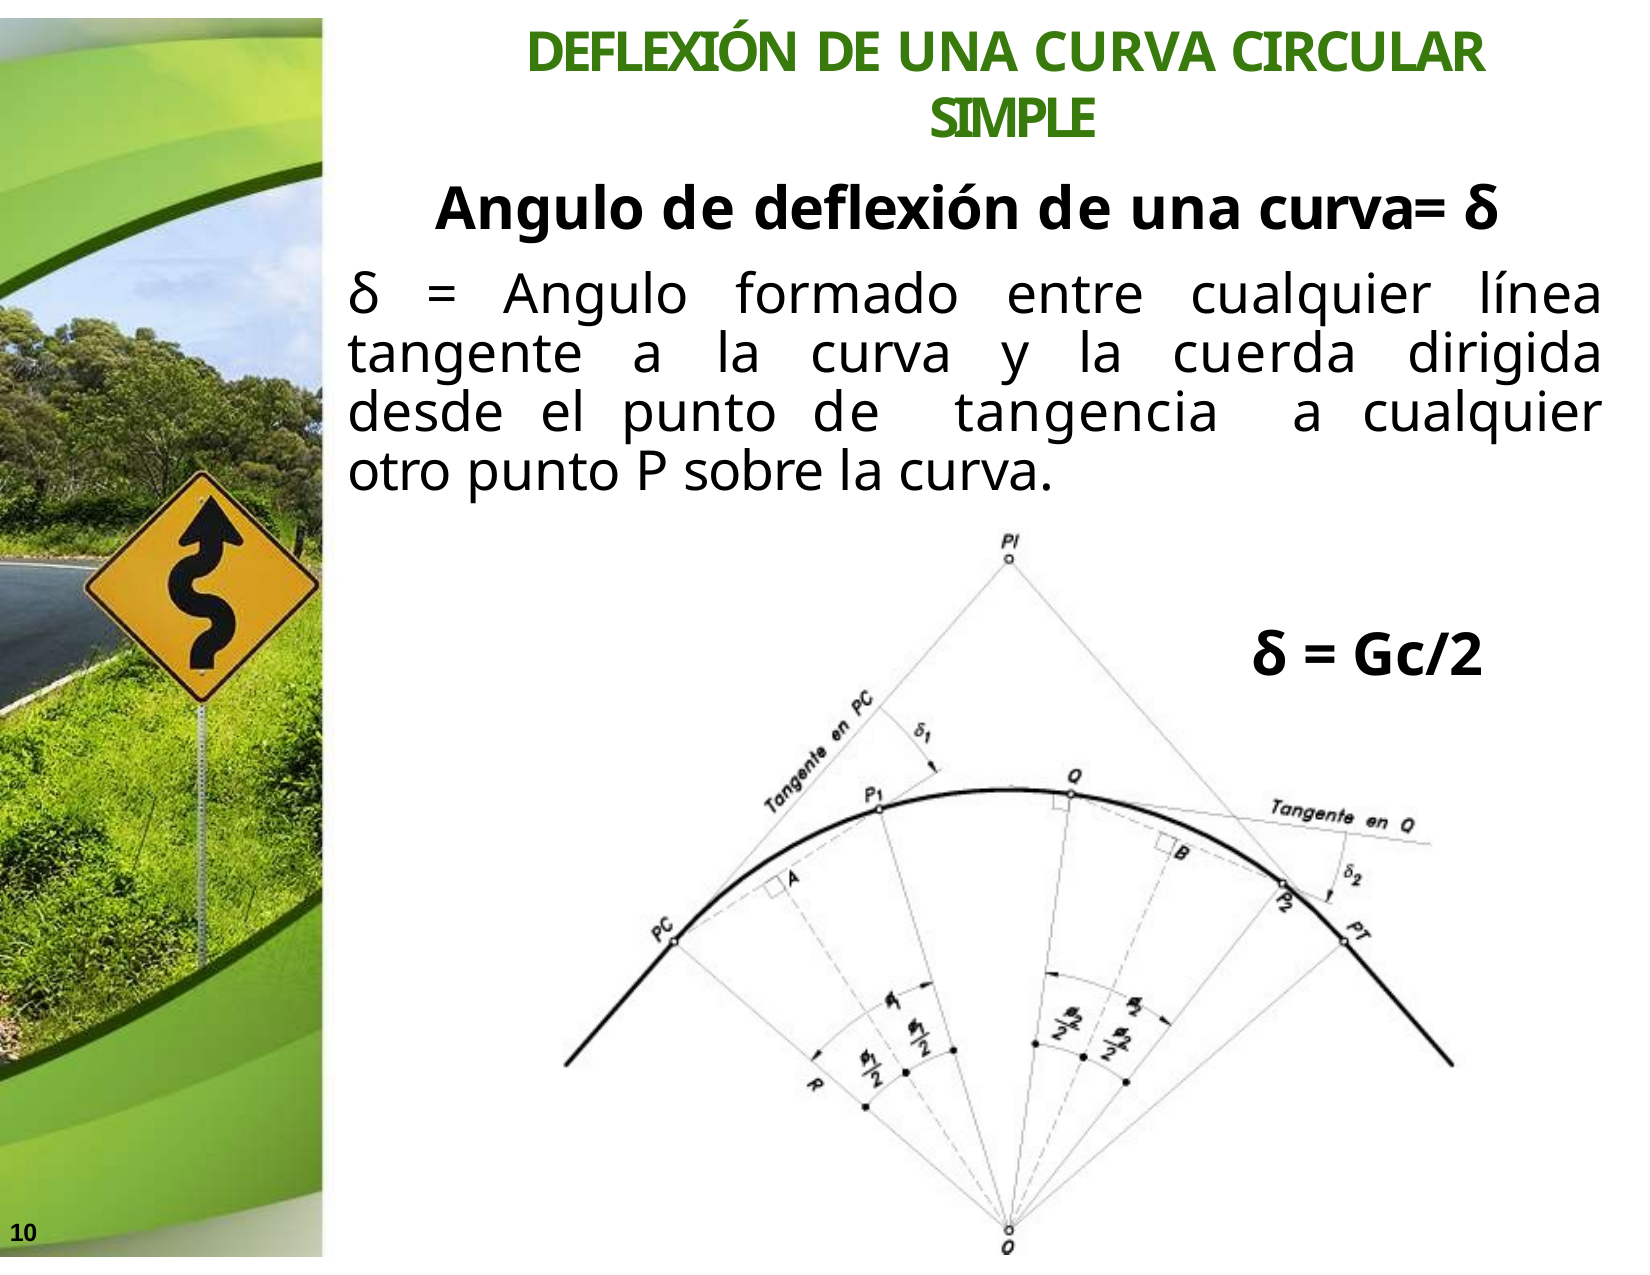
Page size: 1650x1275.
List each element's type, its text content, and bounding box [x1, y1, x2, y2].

picture [562, 527, 1466, 1255]
text_box Angulo de deflexión de una curva= δ δ = Angulo formado entre cualquier línea tangente a la curva y la cuerda dirigida desde el punto de tangencia a cualquier otro punto P sobre la curva. δ = Gc/2 [345, 147, 1604, 688]
title DEFLEXIÓN DE UNA CURVA CIRCULAR SIMPLE [522, 12, 1514, 147]
text_box 10 [7, 1214, 41, 1247]
picture [0, 18, 337, 1257]
